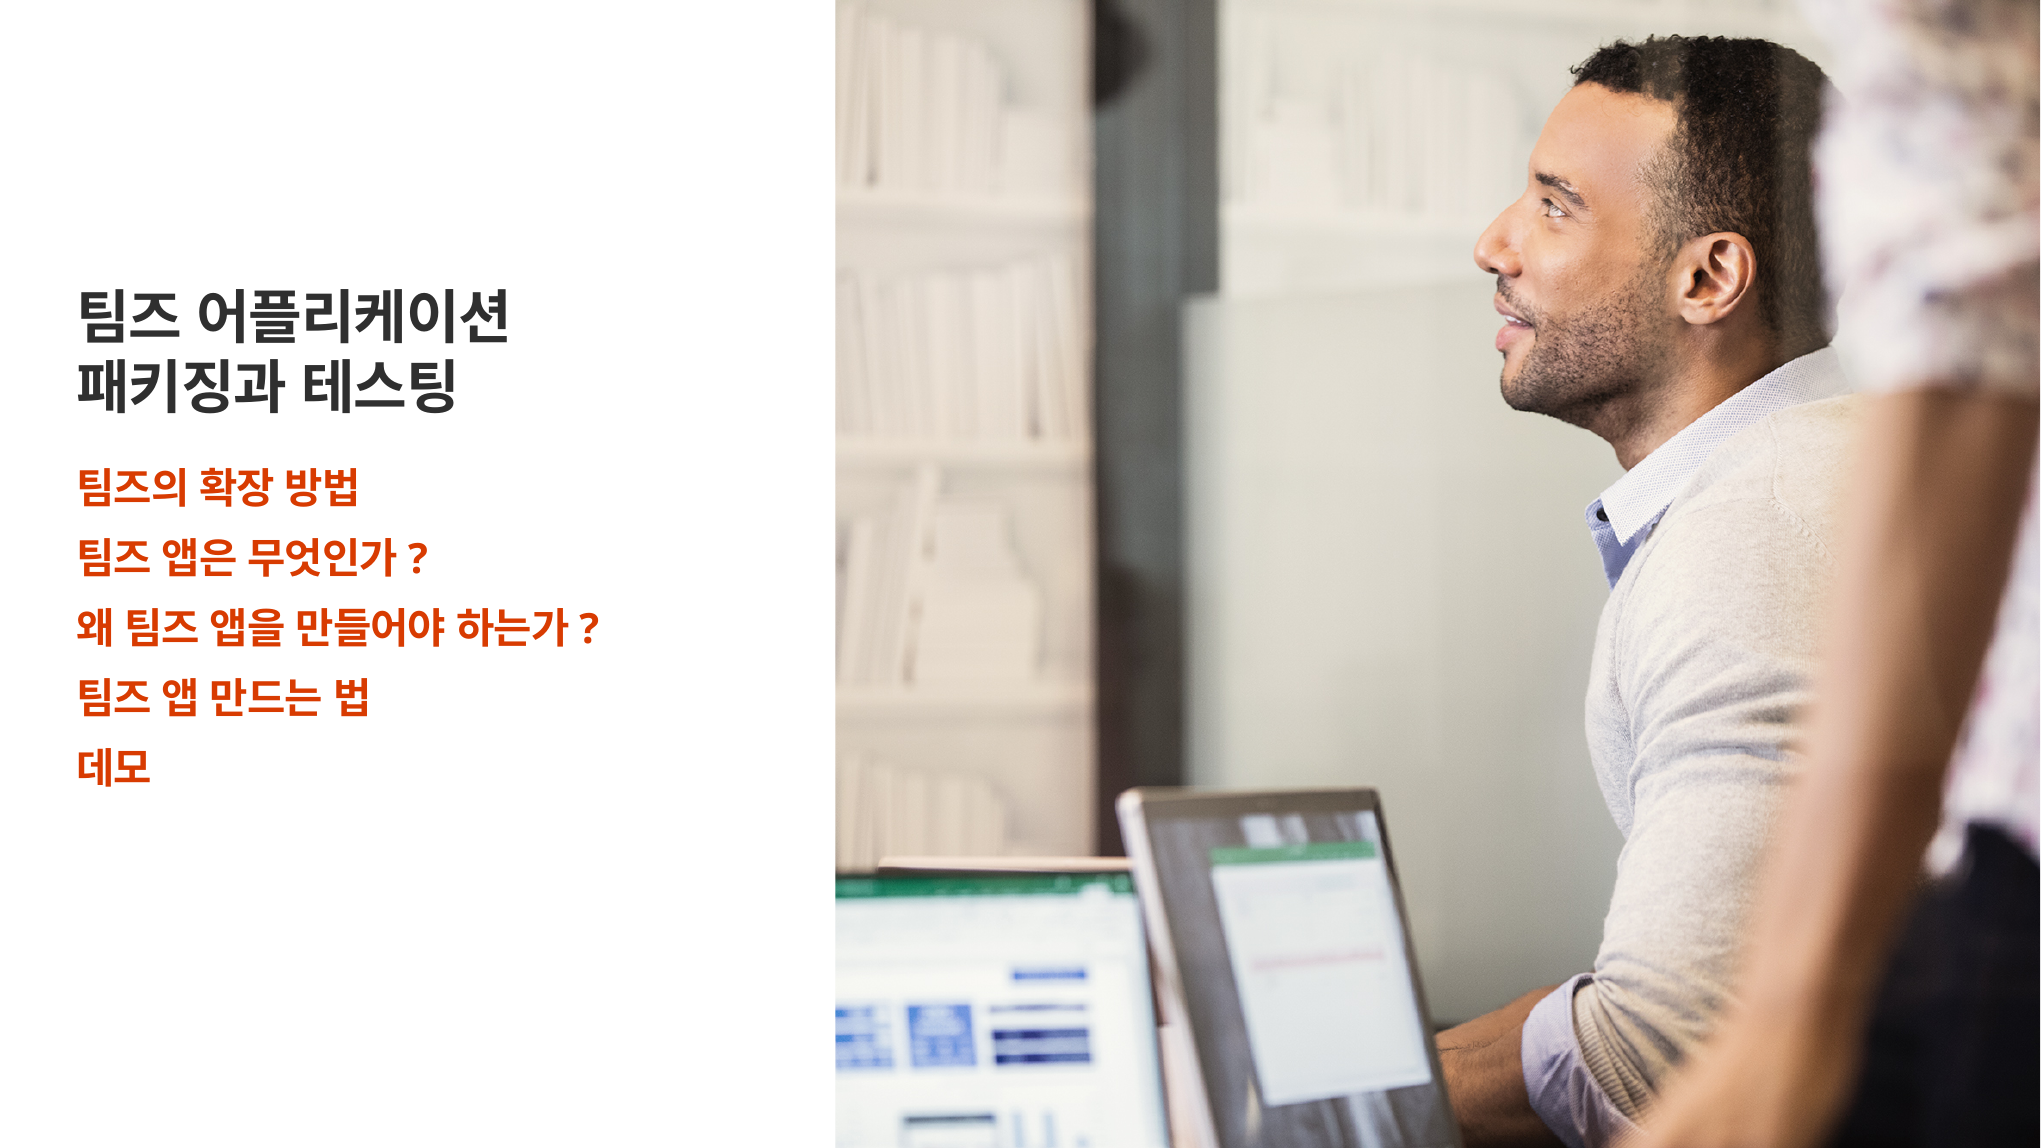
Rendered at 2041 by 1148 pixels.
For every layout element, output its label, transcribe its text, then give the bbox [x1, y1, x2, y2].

text_box 팀즈의 확장 방법 팀즈 앱은 무엇인가? 왜 팀즈 앱을 만들어야 하는가? 팀즈 앱 만드는 법 데모 [76, 468, 719, 1102]
picture [834, 0, 2041, 1148]
text_box 팀즈 어플리케이션 패키징과 테스팅 [76, 280, 682, 431]
